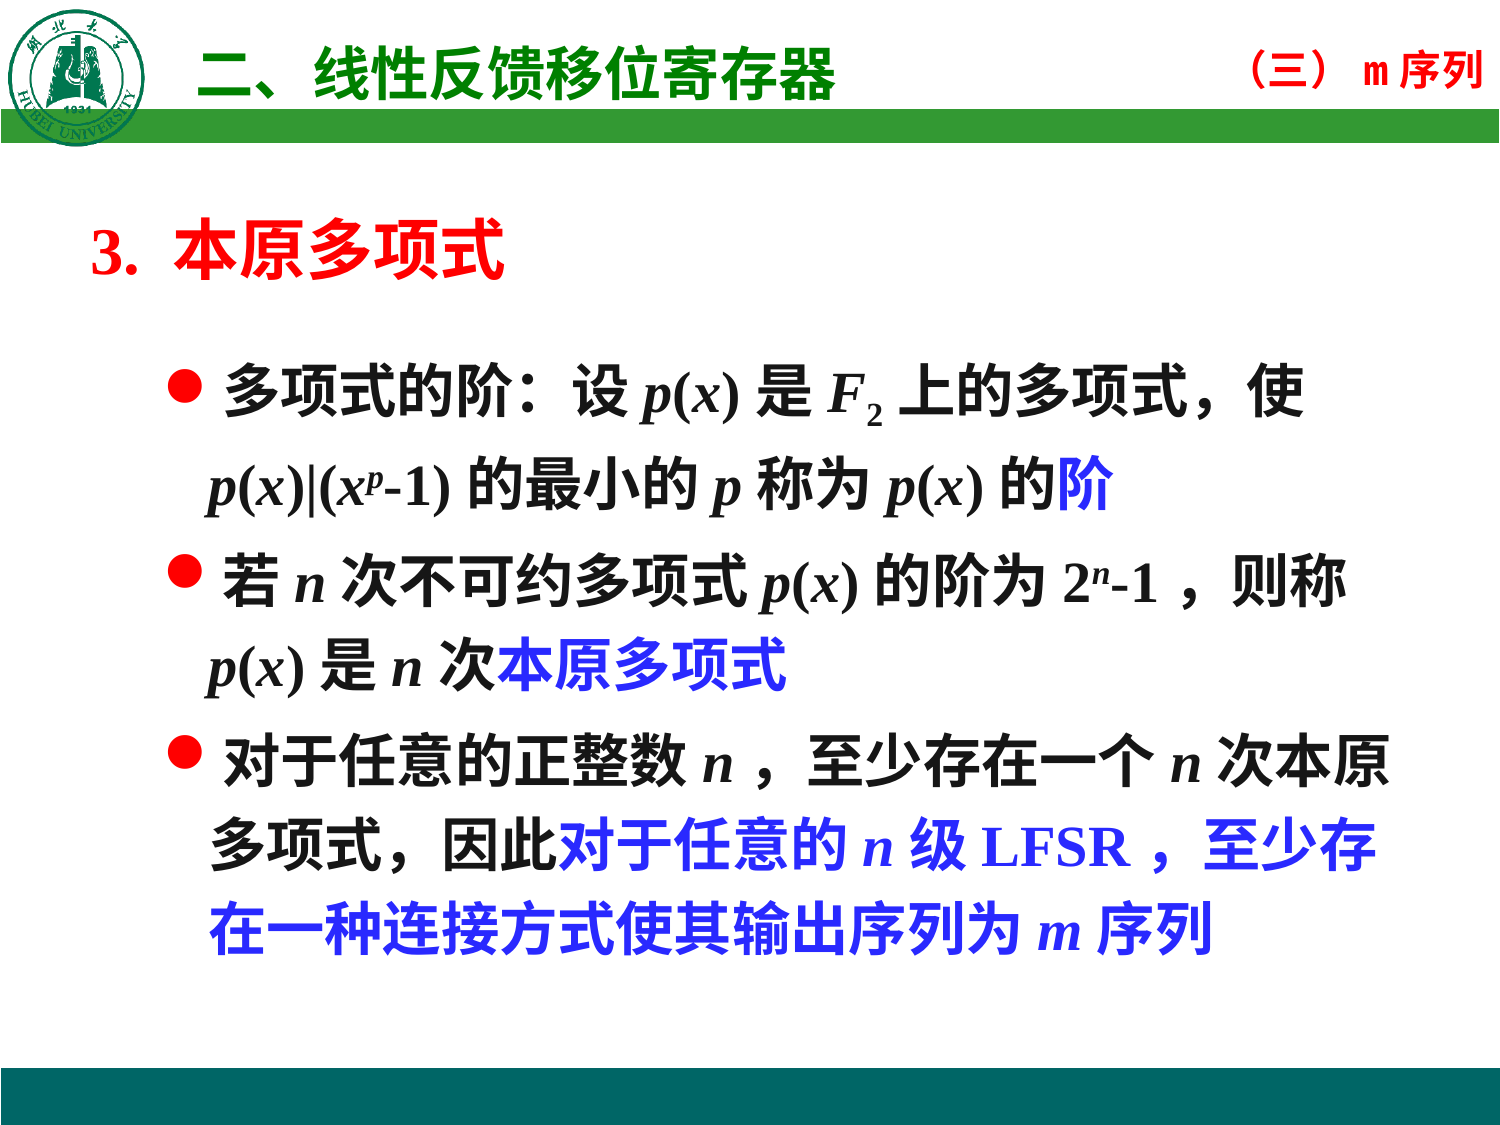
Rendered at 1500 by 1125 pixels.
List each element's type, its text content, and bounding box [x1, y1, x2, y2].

list 3. 本原多项式 多项式的阶：设p(x)是F2上的多项式，使p(x)|(xp-1)的最小的p称为p(x)的阶 若n次不可约多项式p(x)的阶为2n-1，则称p(x)是n次本原多项式 对于任意的正整数n，至少存在一个n次本原多项式，因此对于任意的n级LFSR，至少存在一种连接方式使其输出序列为m序列 [74, 184, 1426, 977]
picture [0, 1067, 1500, 1125]
picture [0, 0, 167, 175]
